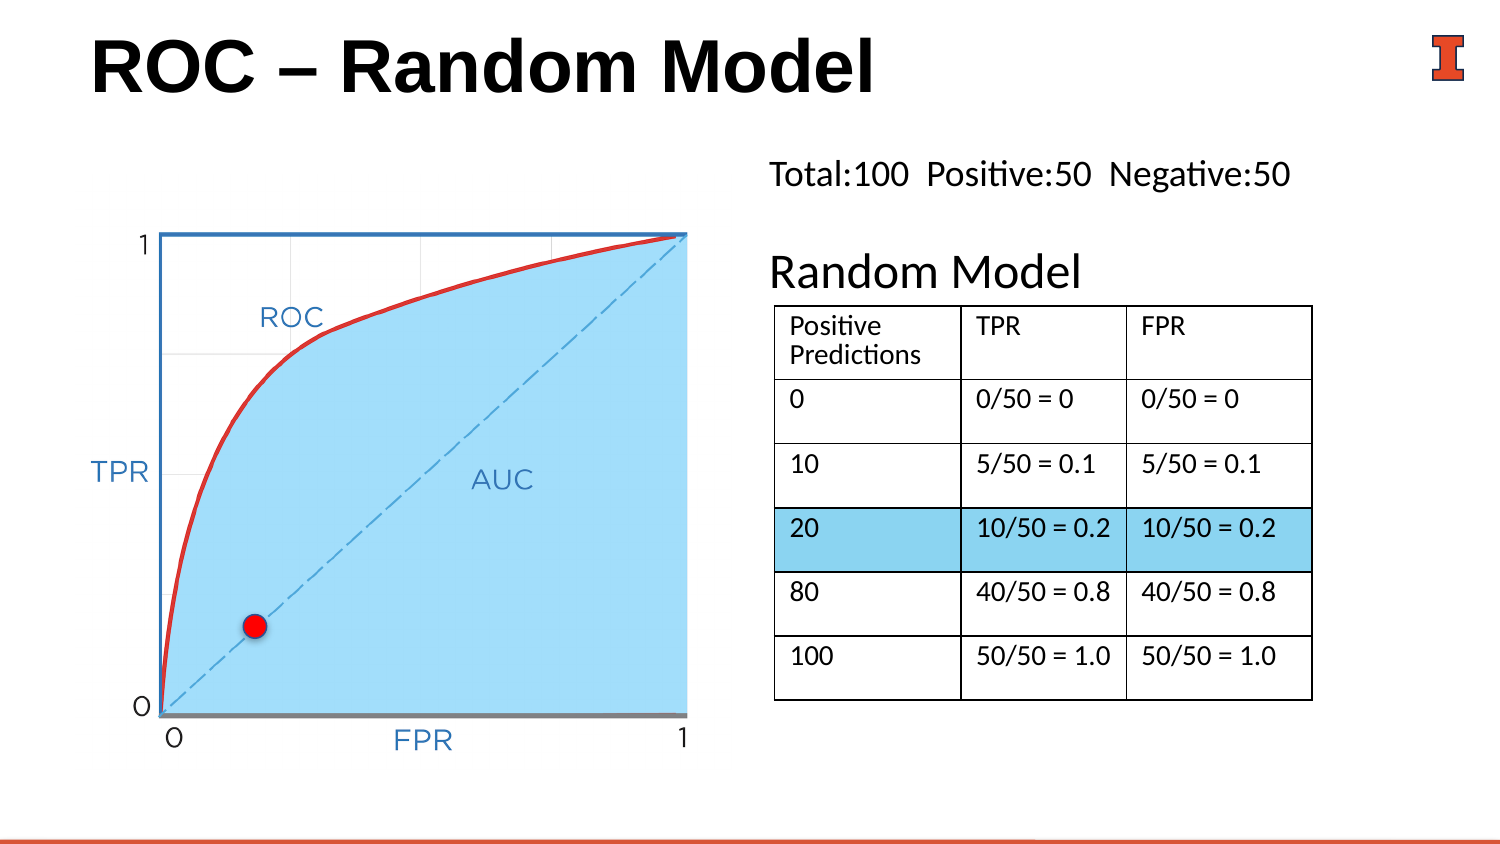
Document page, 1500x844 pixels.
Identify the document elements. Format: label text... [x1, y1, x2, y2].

table_cell 10/50 = 0.2 [962, 509, 1126, 571]
table_cell 50/50 = 1.0 [1127, 637, 1311, 699]
table_cell 5/50 = 0.1 [962, 444, 1126, 507]
table_cell 40/50 = 0.8 [1127, 573, 1311, 635]
table_cell 20 [775, 509, 960, 571]
table_cell 100 [775, 637, 960, 699]
text_box [754, 417, 785, 479]
table_header Positive Predictions [775, 307, 960, 379]
table_cell 10 [775, 444, 960, 507]
table_cell 80 [775, 573, 960, 635]
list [74, 174, 732, 770]
picture [1432, 35, 1464, 81]
table_cell 5/50 = 0.1 [1127, 444, 1311, 507]
table_cell 0 [775, 380, 960, 443]
table_cell 40/50 = 0.8 [962, 573, 1126, 635]
table_cell 10/50 = 0.2 [1127, 509, 1311, 571]
table_cell 50/50 = 1.0 [962, 637, 1126, 699]
table_cell 0/50 = 0 [962, 380, 1126, 443]
table_header TPR [962, 307, 1126, 379]
text_box Total:100 Positive:50 Negative:50 Random Model [754, 141, 1340, 307]
table_header FPR [1127, 307, 1311, 379]
title ROC – Random Model [75, 10, 1404, 128]
table_cell 0/50 = 0 [1127, 380, 1311, 443]
